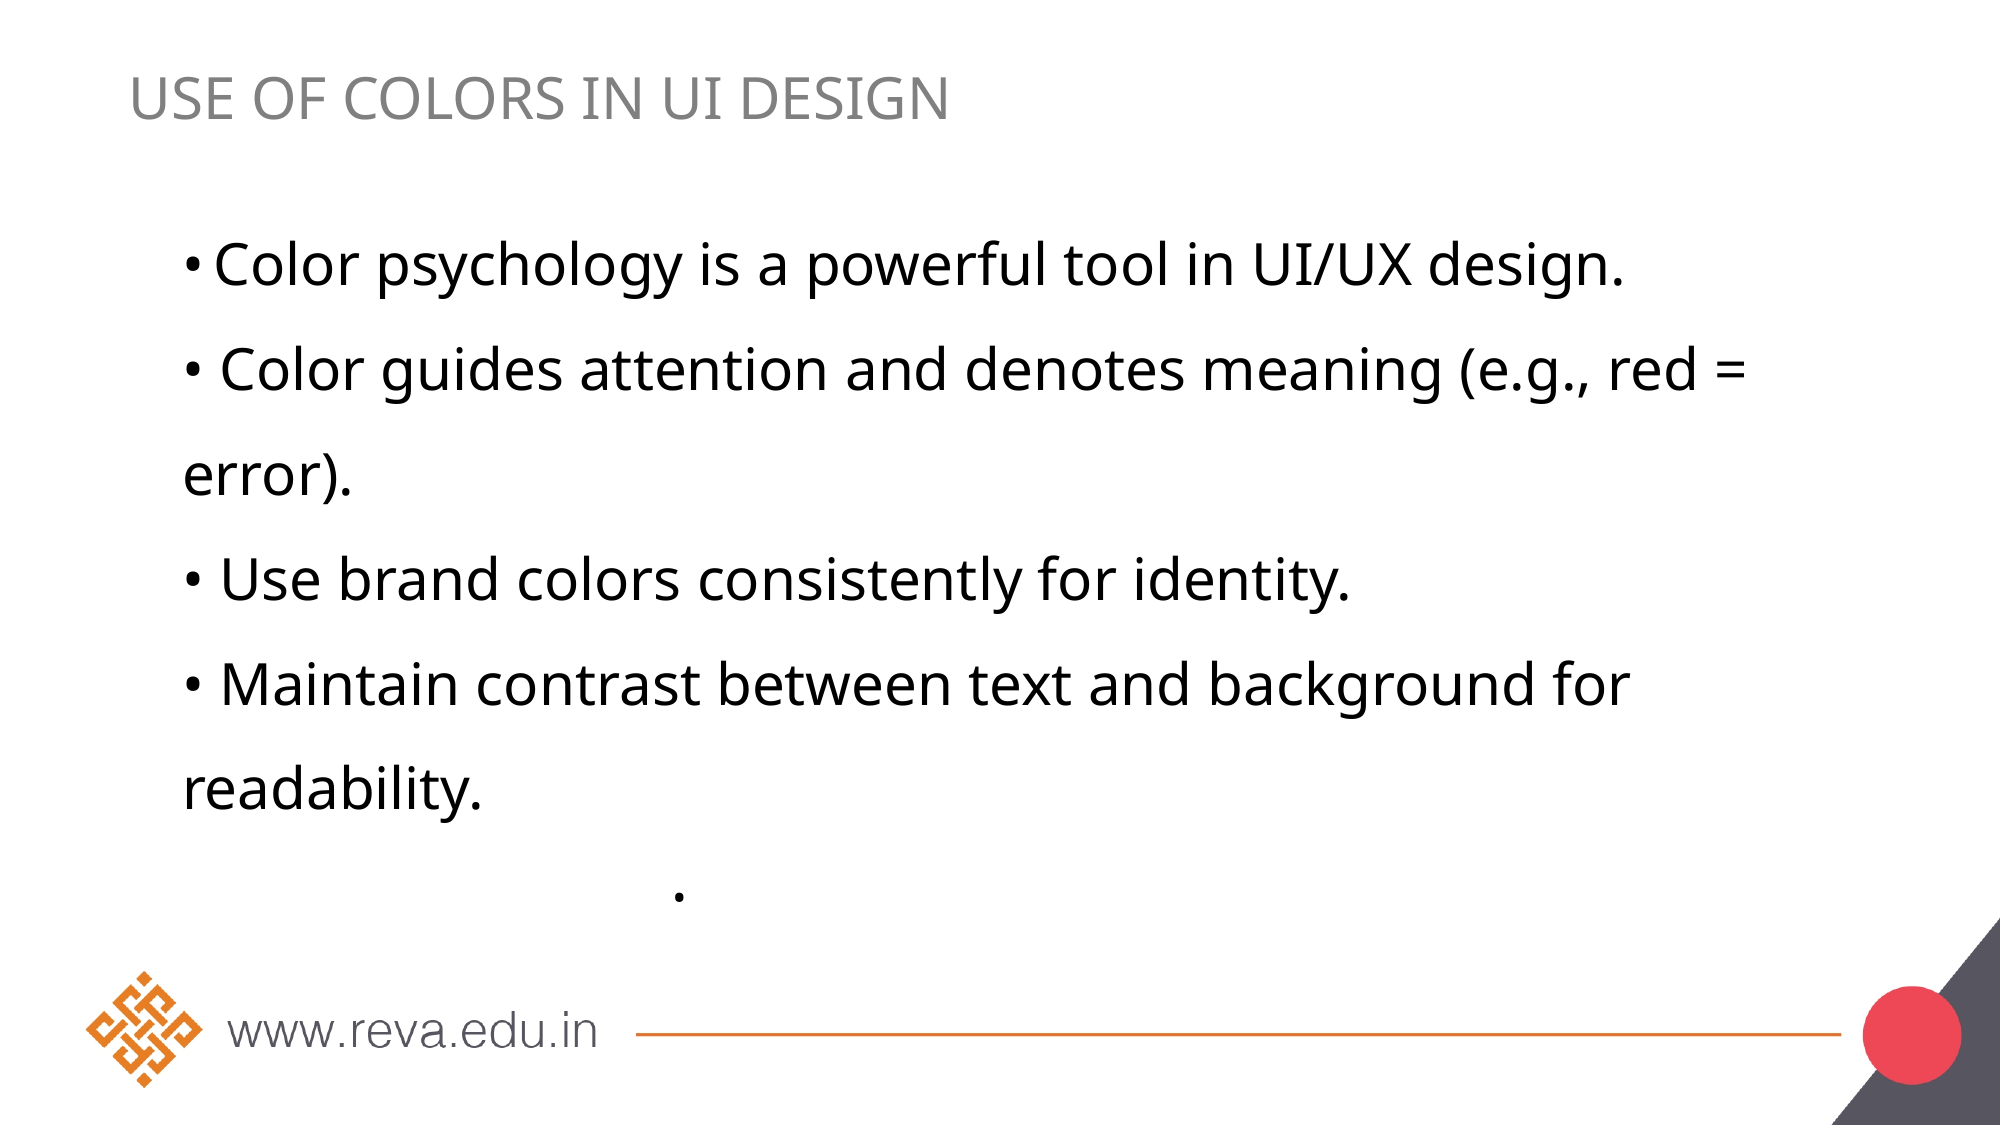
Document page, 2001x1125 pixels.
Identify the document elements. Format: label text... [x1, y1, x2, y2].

text_box • Color psychology is a powerful tool in UI/UX design. • Color guides attention and denotes meaning (e.g., red = error). • Use brand colors consistently for identity. • Maintain contrast between text and background for readability. [167, 184, 1833, 934]
title Use of Colors in UI Design [114, 64, 1134, 138]
picture [0, 0, 2000, 1125]
